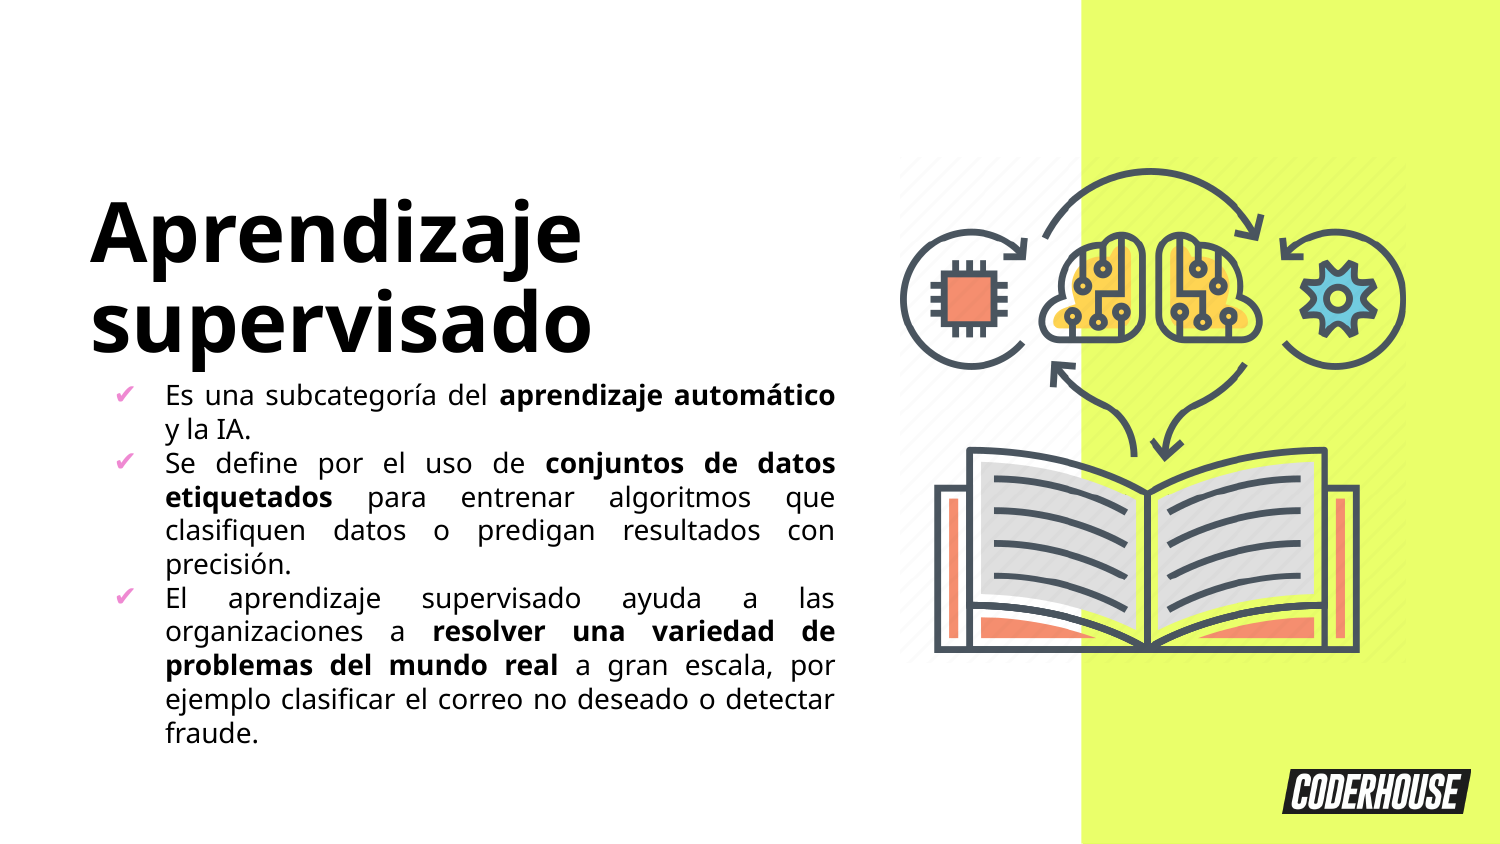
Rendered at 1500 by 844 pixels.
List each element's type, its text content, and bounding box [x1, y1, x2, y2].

text_box Aprendizaje supervisado [75, 175, 851, 362]
picture [0, 0, 1407, 844]
picture [1281, 769, 1471, 814]
text_box Es una subcategoría del aprendizaje automático y la IA. Se define por el uso de conjuntos de datos etiquetados para entrenar algoritmos que clasifiquen datos o predigan resultados con precisión. El aprendizaje supervisado ayuda a las organizaciones a resolver una variedad de problemas del mundo real a gran escala, por ejemplo clasificar el correo no deseado o detectar fraude. [75, 362, 851, 798]
